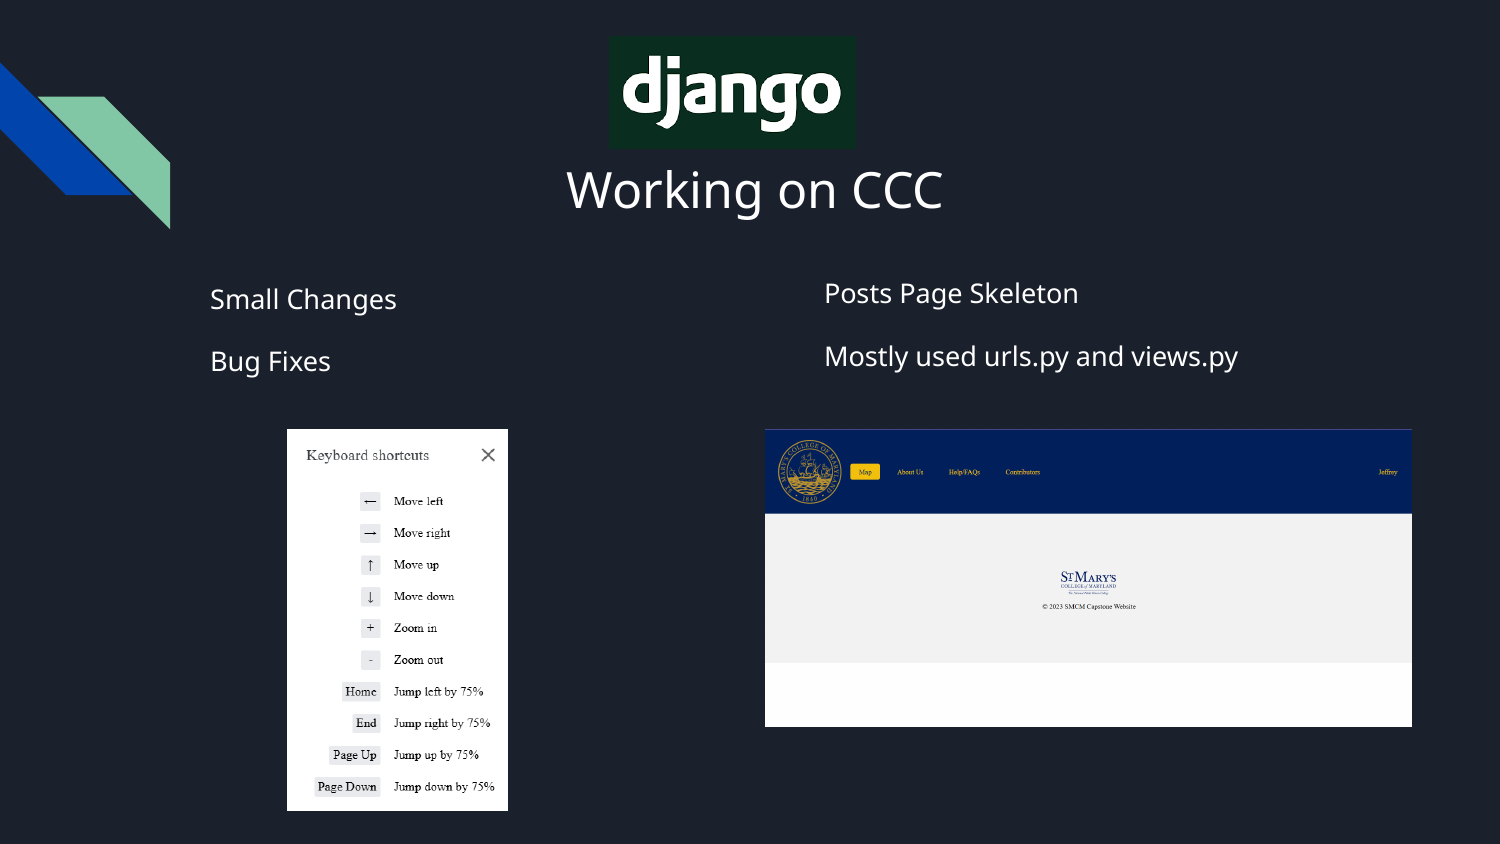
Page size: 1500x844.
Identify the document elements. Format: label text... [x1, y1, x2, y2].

picture [287, 428, 508, 811]
list Small Changes Bug Fixes [195, 262, 754, 741]
picture [765, 428, 1412, 727]
title Working on CCC [178, 143, 1333, 294]
list Posts Page Skeleton Mostly used urls.py and views.py [809, 257, 1368, 427]
picture [609, 36, 856, 149]
